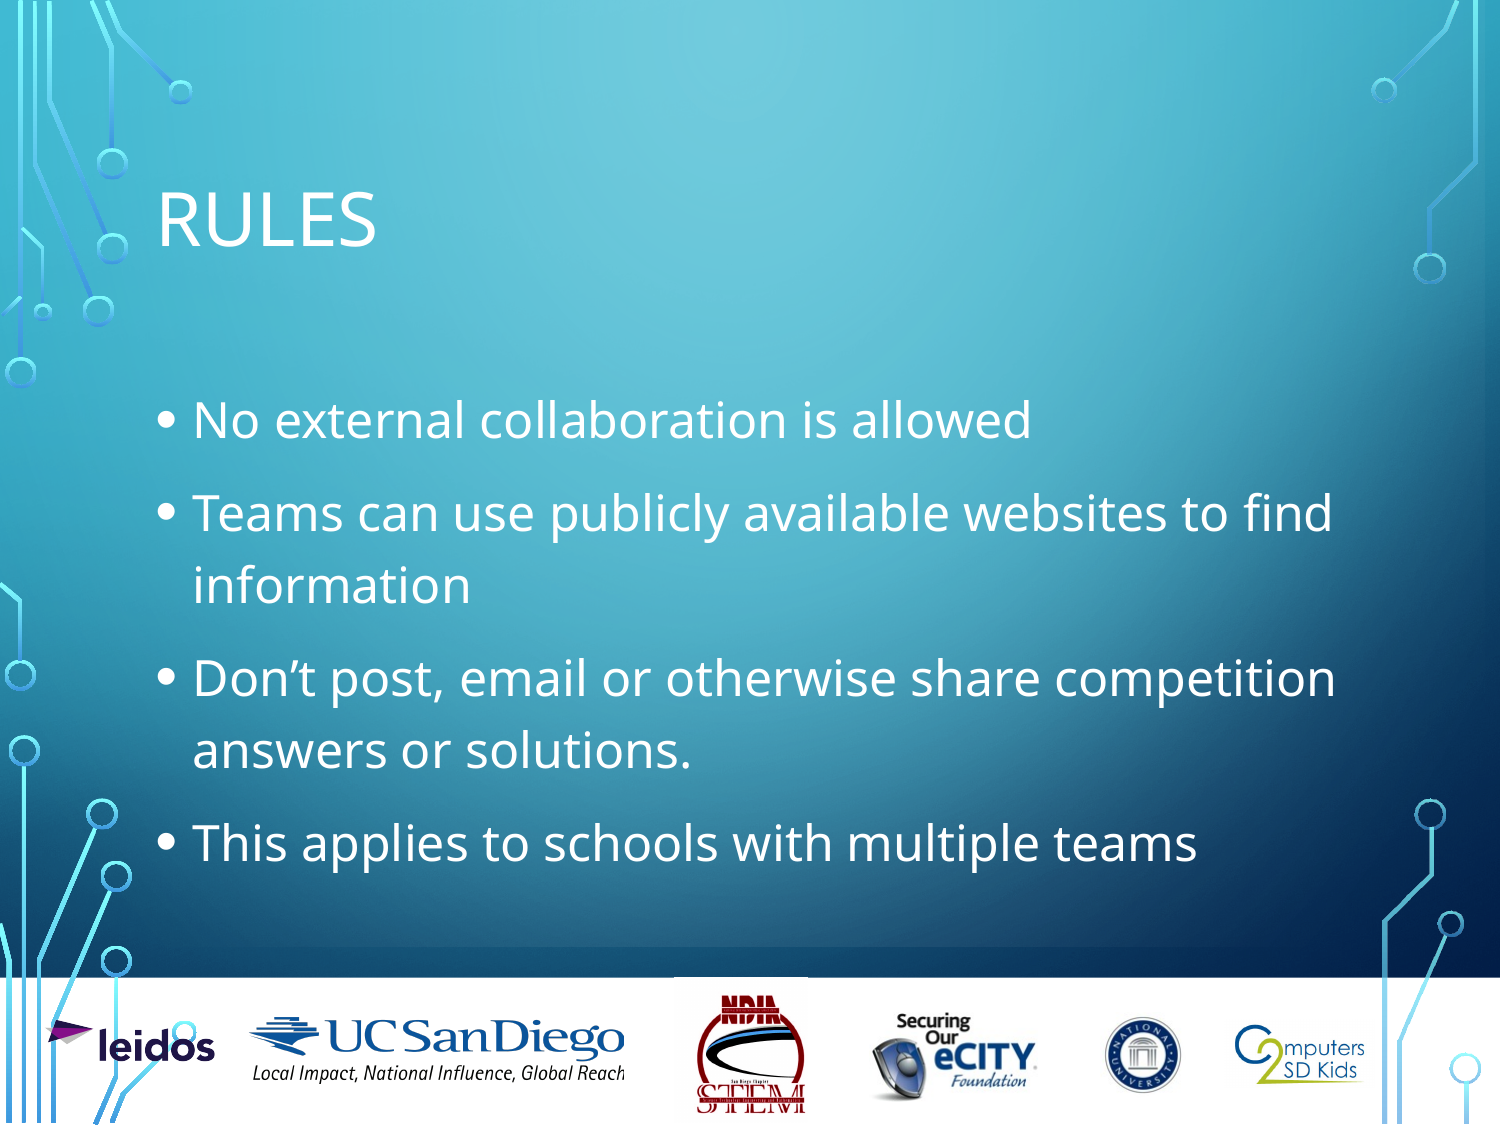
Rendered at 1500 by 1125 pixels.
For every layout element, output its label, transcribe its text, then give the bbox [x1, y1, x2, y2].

picture [1100, 1012, 1186, 1098]
picture [674, 977, 808, 1123]
picture [12, 987, 247, 1094]
picture [869, 1012, 1038, 1102]
picture [1224, 1019, 1375, 1088]
list No external collaboration is allowed Teams can use publicly available websites to find information Don’t post, email or otherwise share competition answers or solutions. This applies to schools with multiple teams [140, 369, 1360, 950]
title rules [140, 101, 1360, 344]
